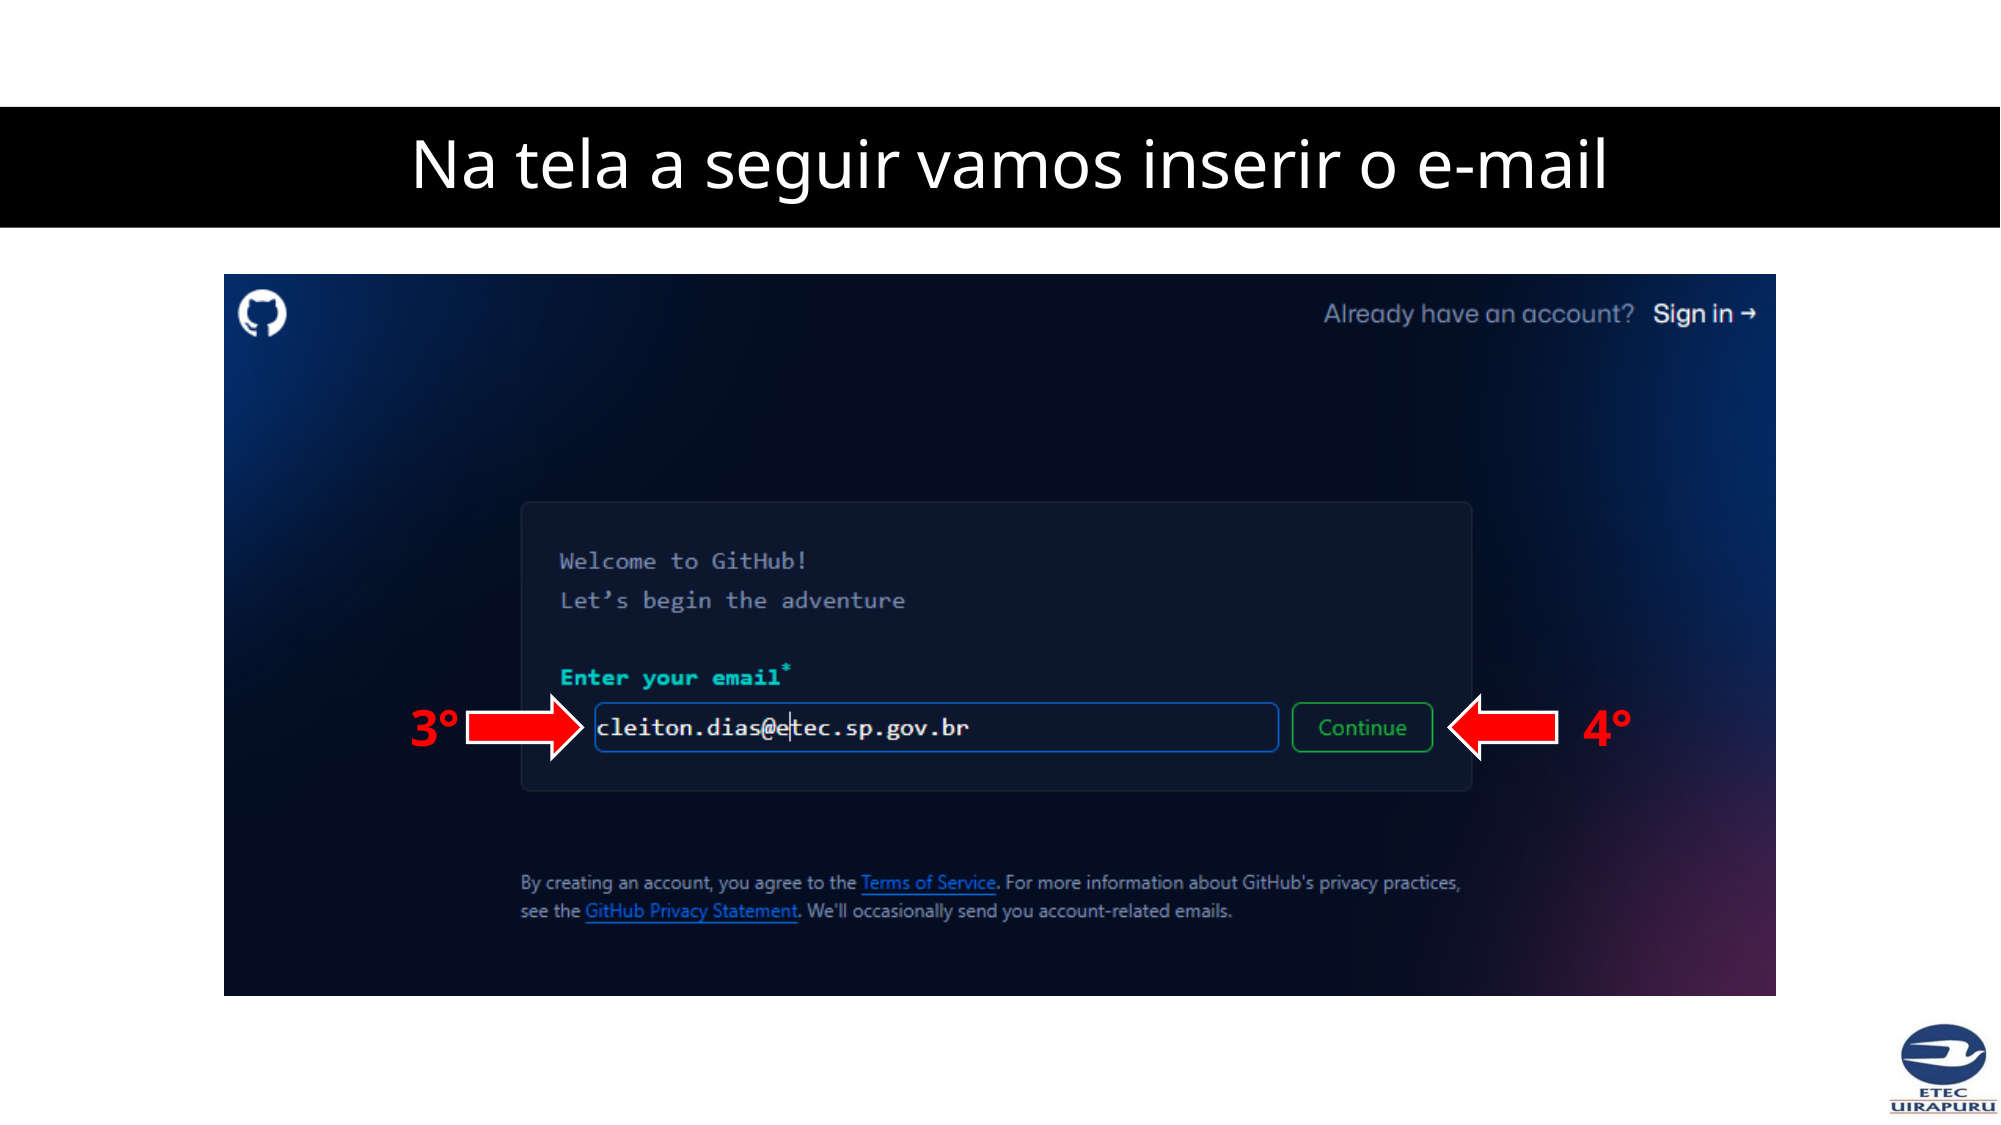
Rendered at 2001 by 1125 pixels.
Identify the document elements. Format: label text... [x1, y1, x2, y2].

text_box [0, 105, 2000, 229]
picture [1888, 1012, 2000, 1125]
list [224, 274, 1776, 997]
title Na tela a seguir vamos inserir o e-mail [91, 105, 1931, 228]
